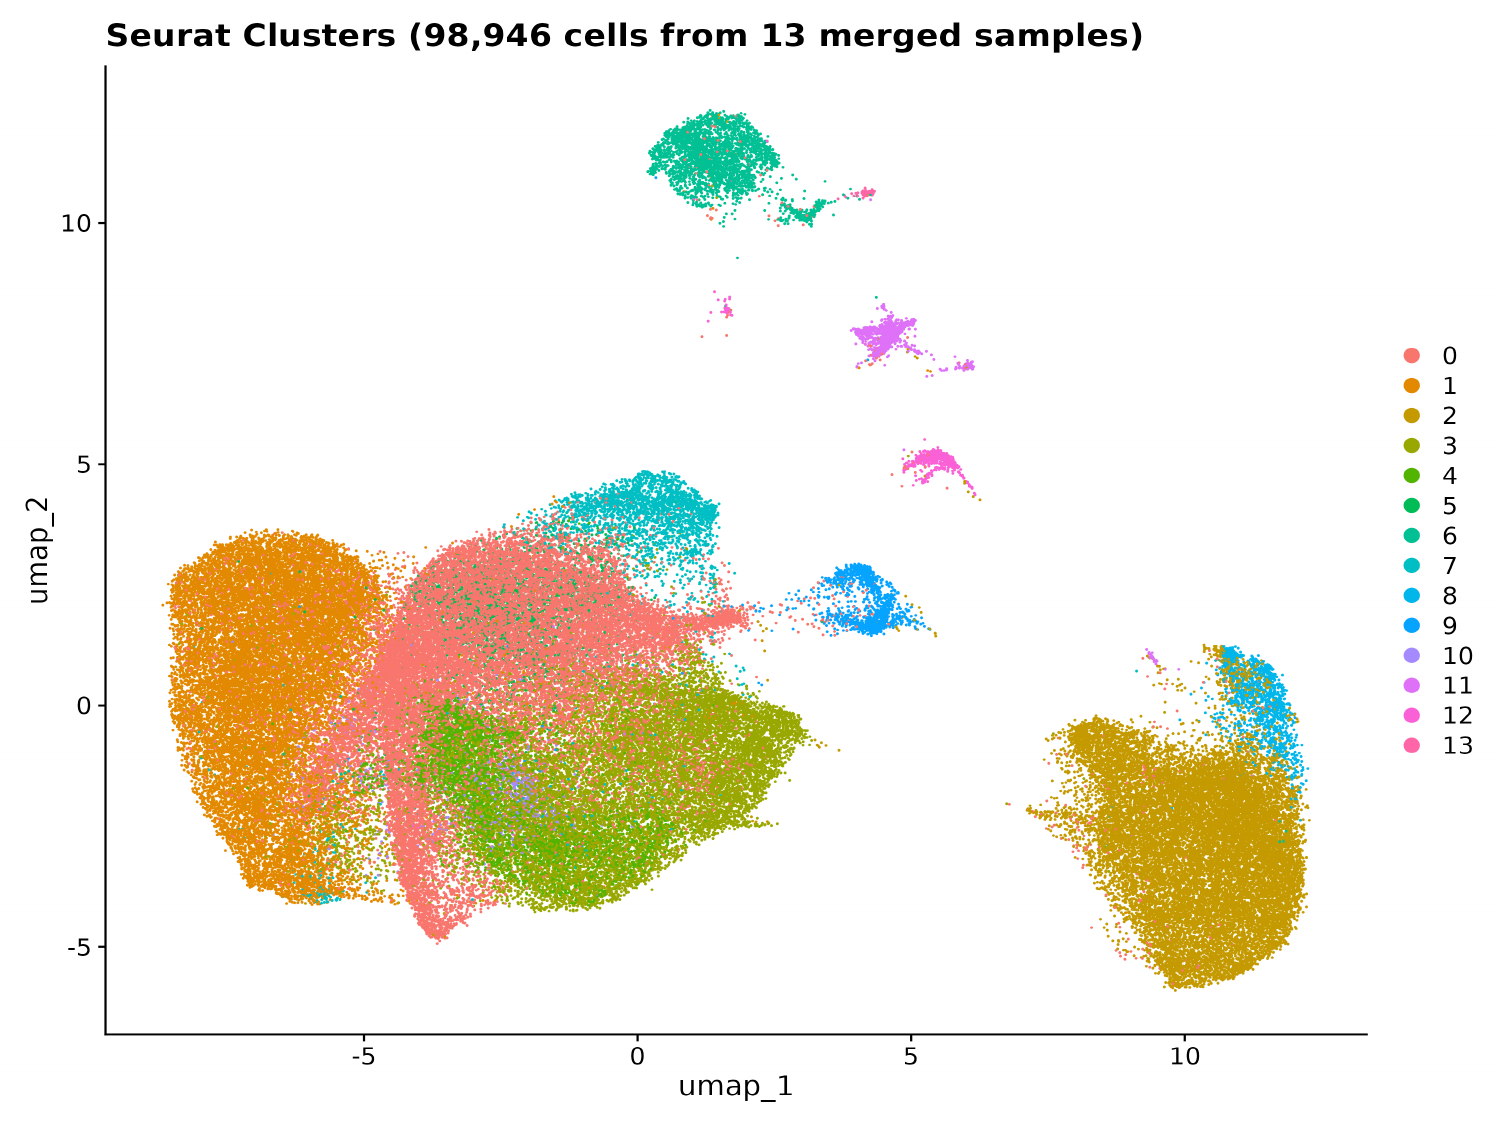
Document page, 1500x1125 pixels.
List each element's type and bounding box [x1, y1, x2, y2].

list [0, 0, 1500, 1125]
